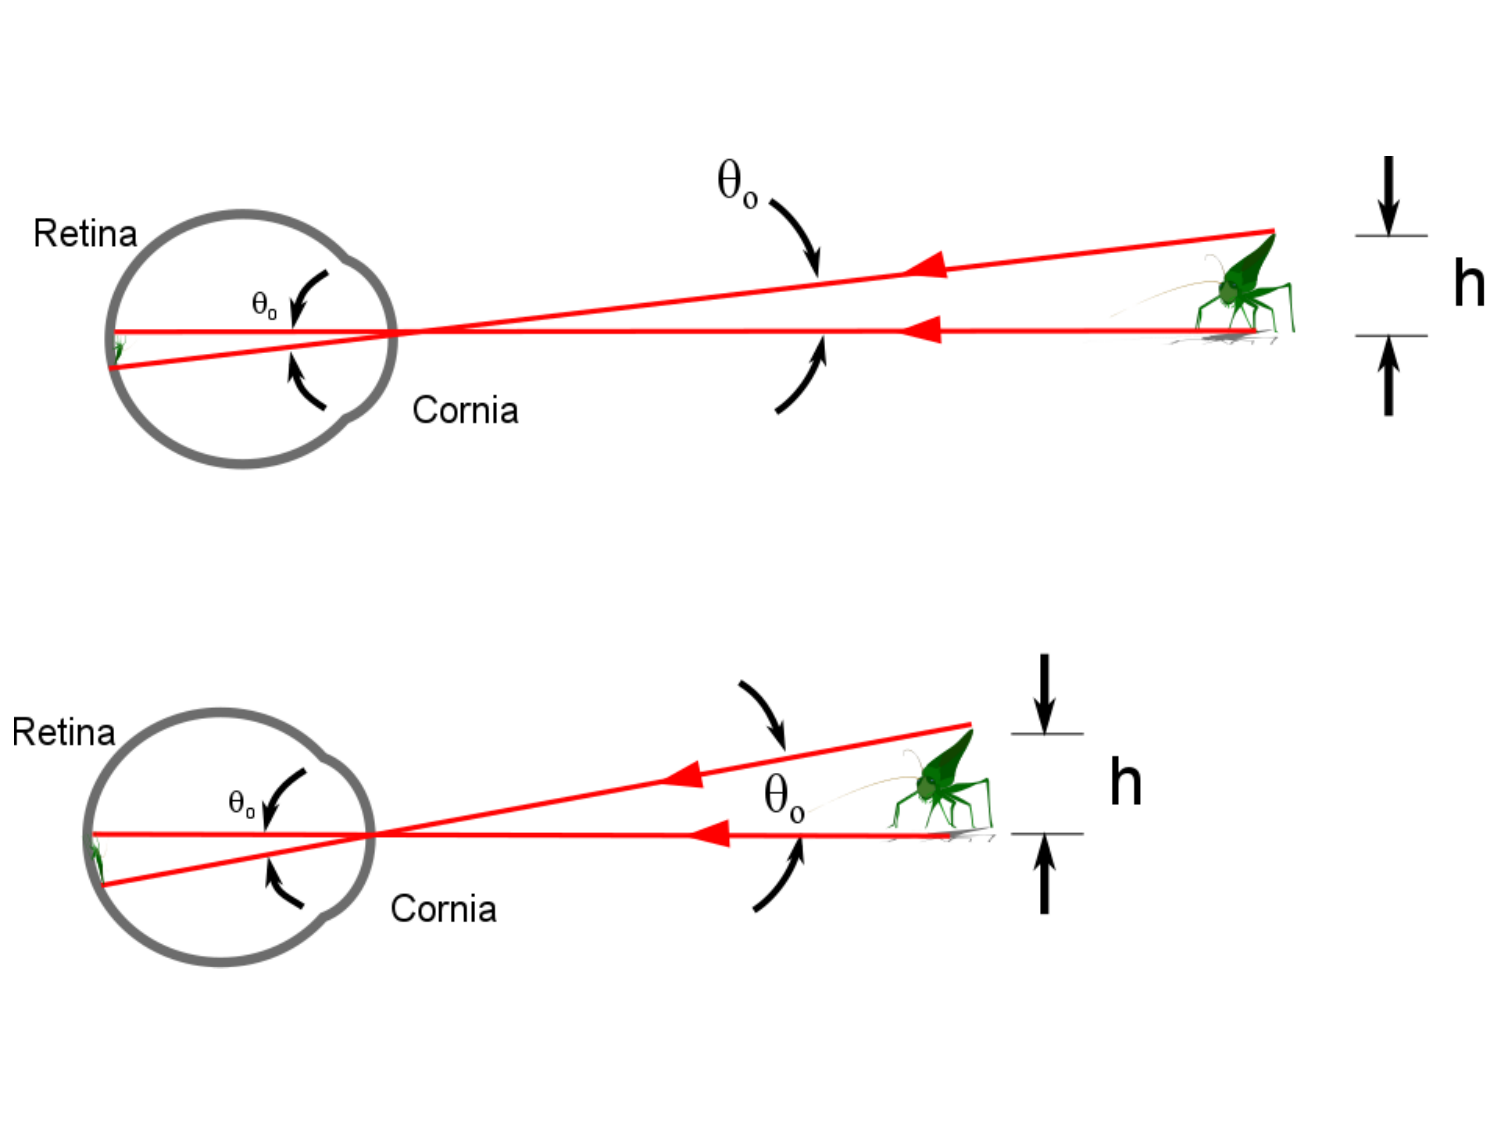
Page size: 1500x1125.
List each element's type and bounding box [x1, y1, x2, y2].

picture [13, 155, 1487, 969]
